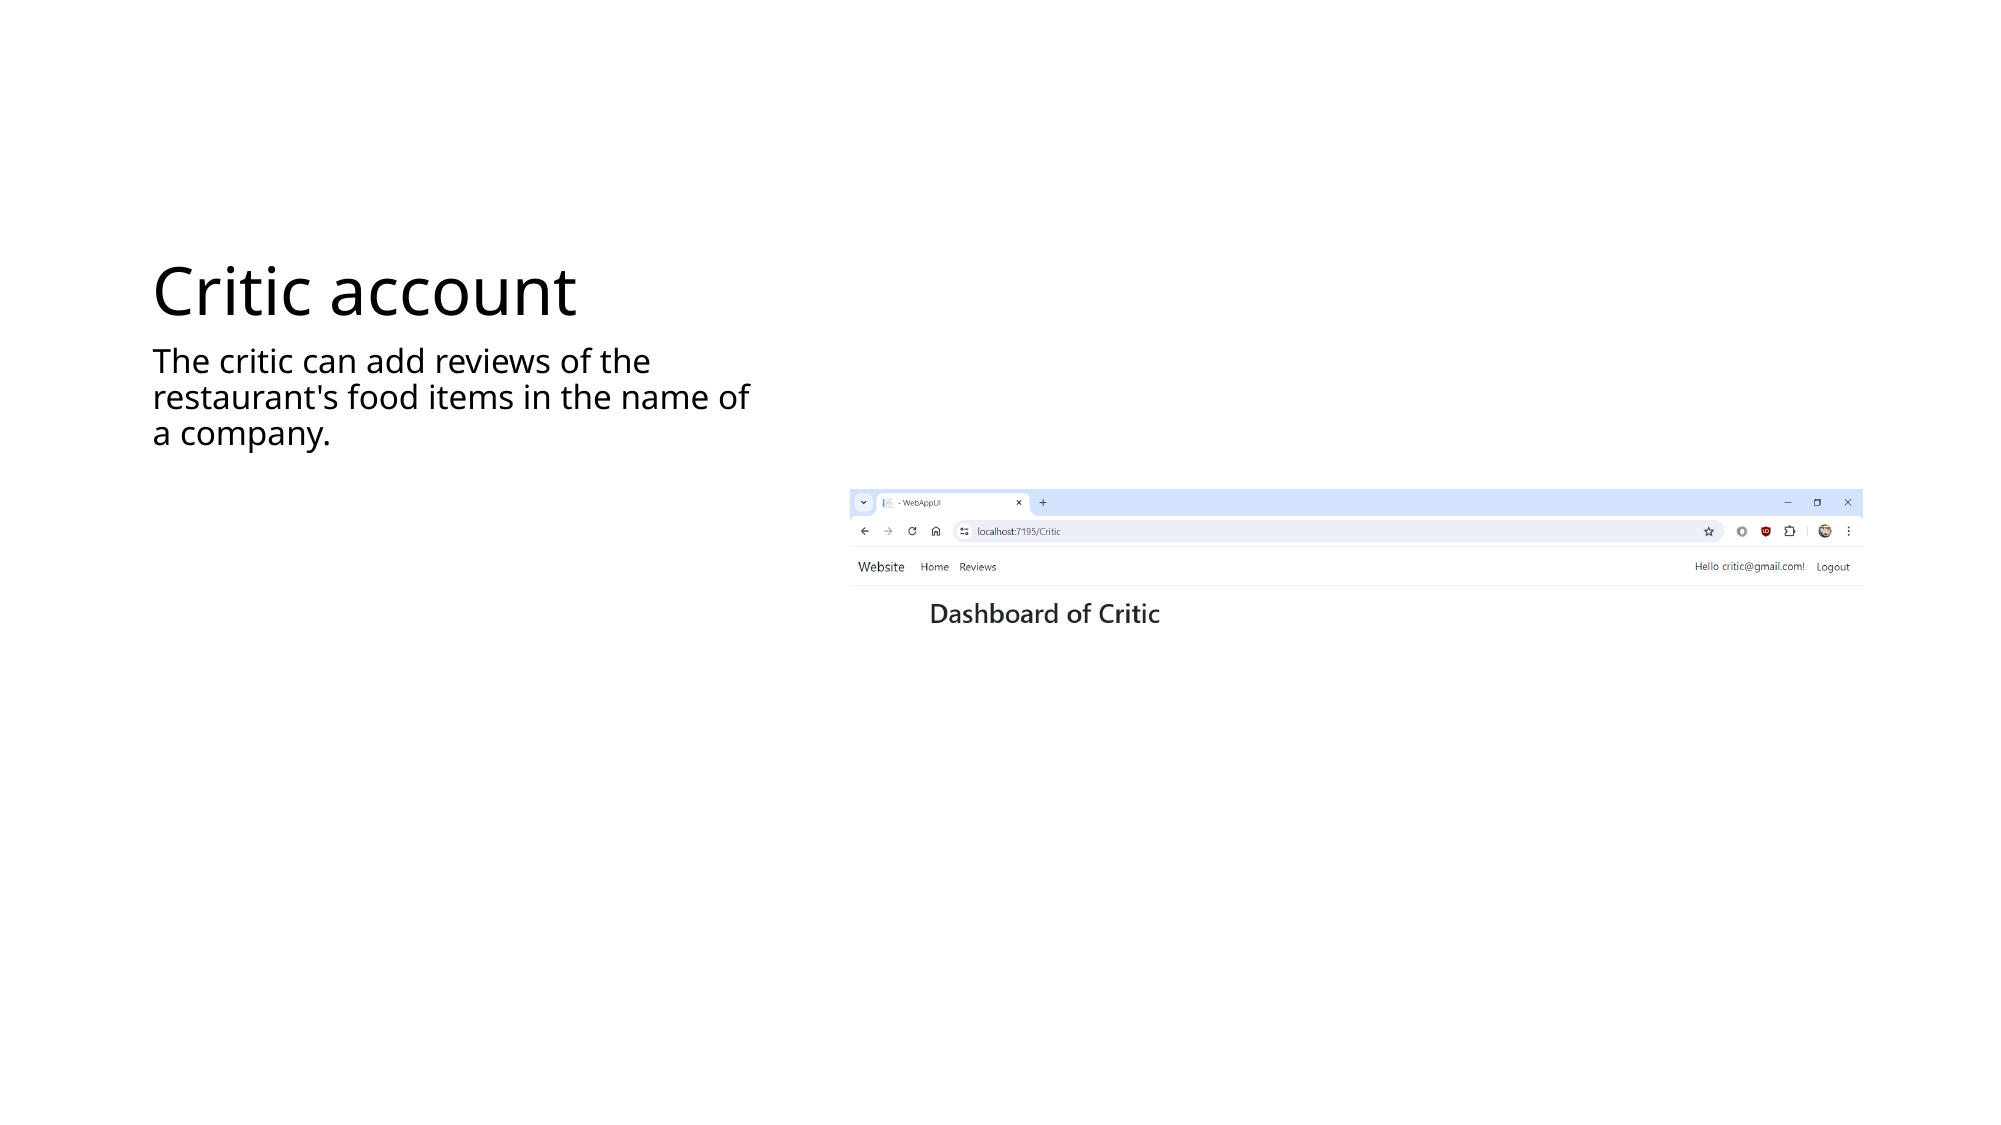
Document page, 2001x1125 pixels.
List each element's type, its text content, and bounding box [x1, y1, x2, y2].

title Critic account [137, 75, 783, 337]
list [849, 489, 1864, 635]
list The critic can add reviews of the restaurant's food items in the name of a company. [137, 337, 783, 963]
